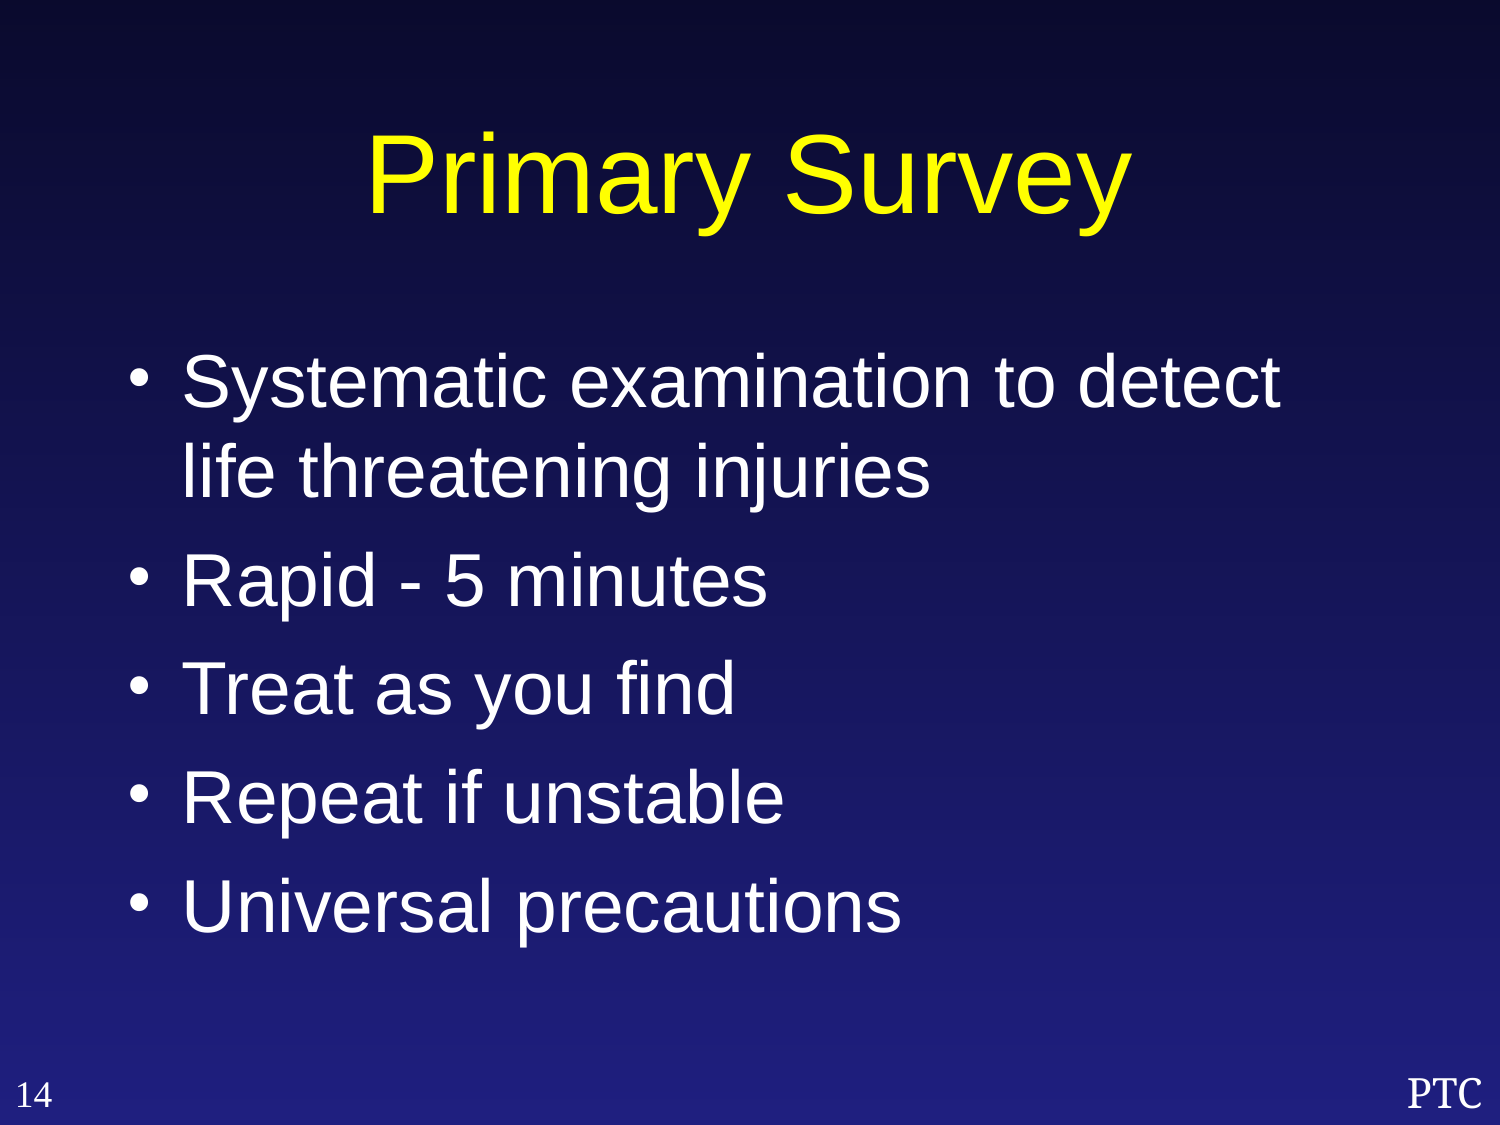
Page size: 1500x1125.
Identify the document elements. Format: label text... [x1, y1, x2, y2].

text_box Systematic examination to detect life threatening injuries Rapid - 5 minutes Treat as you find Repeat if unstable Universal precautions [111, 324, 1388, 1000]
text_box Primary Survey [111, 75, 1387, 263]
text_box 14 [0, 1061, 68, 1123]
